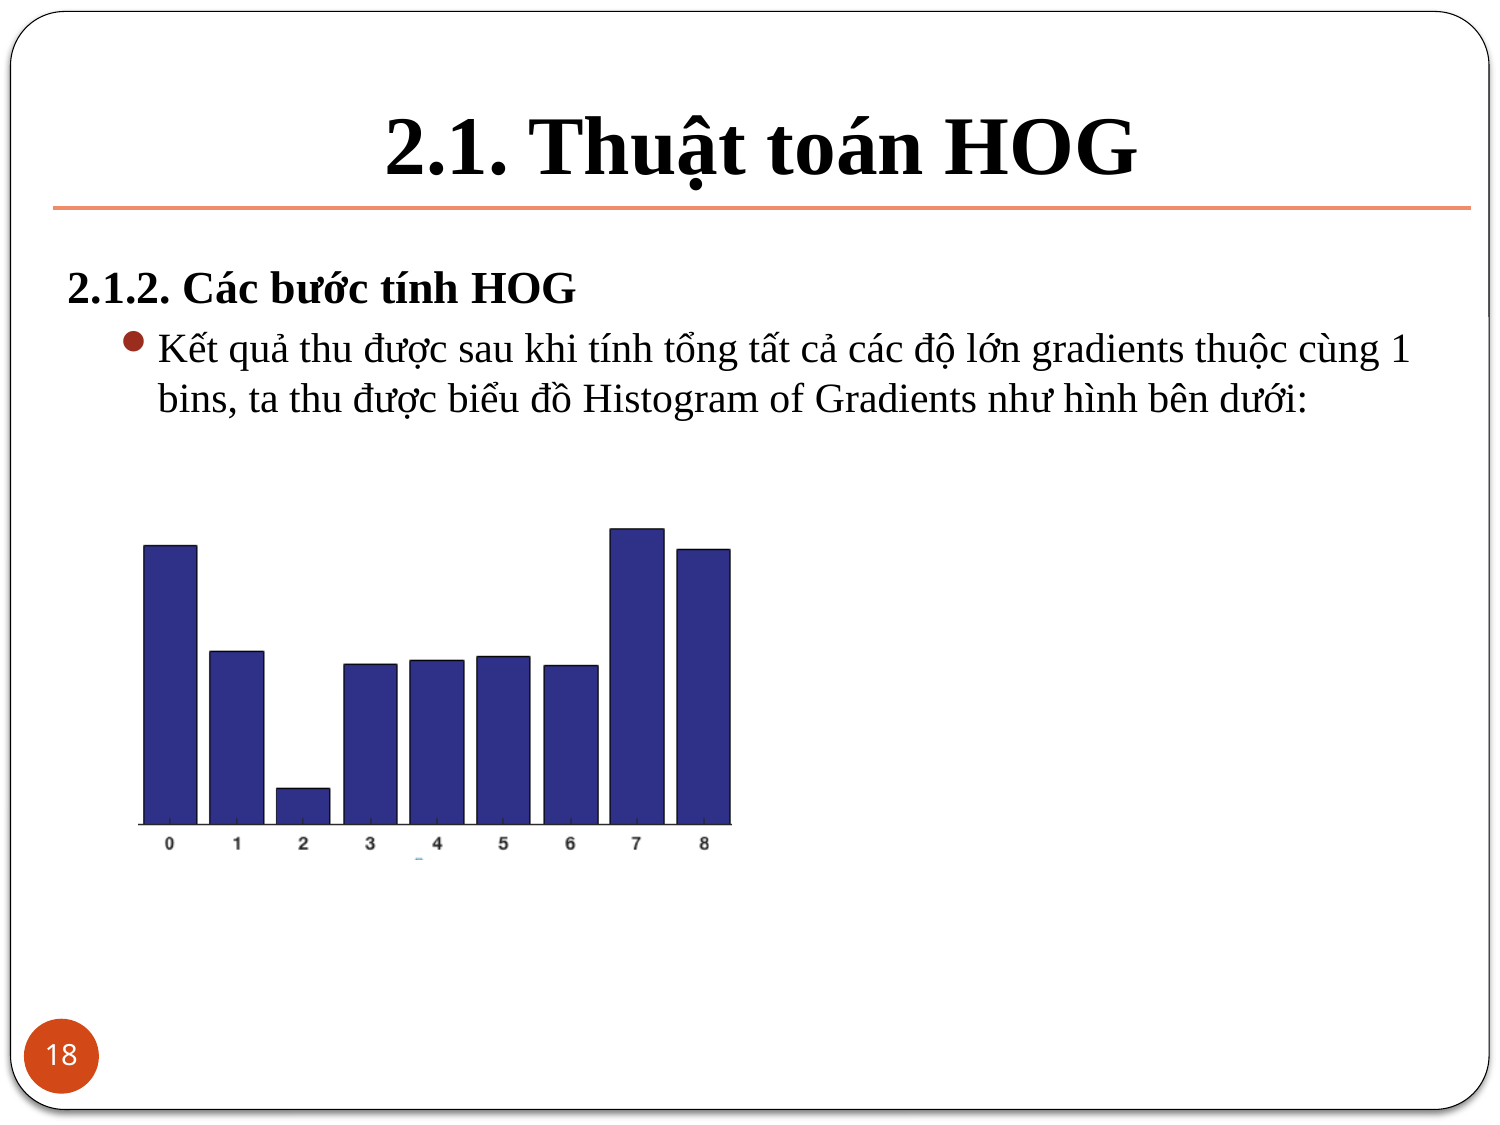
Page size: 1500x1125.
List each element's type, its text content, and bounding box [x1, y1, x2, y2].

picture [61, 505, 816, 875]
list 2.1.2. Các bước tính HOG Kết quả thu được sau khi tính tổng tất cả các độ lớn gradients thuộc cùng 1 bins, ta thu được biểu đồ Histogram of Gradients như hình bên dưới: [53, 250, 1459, 1072]
title 2.1. Thuật toán HOG [53, 19, 1471, 206]
slide_number 18 [23, 1018, 99, 1094]
